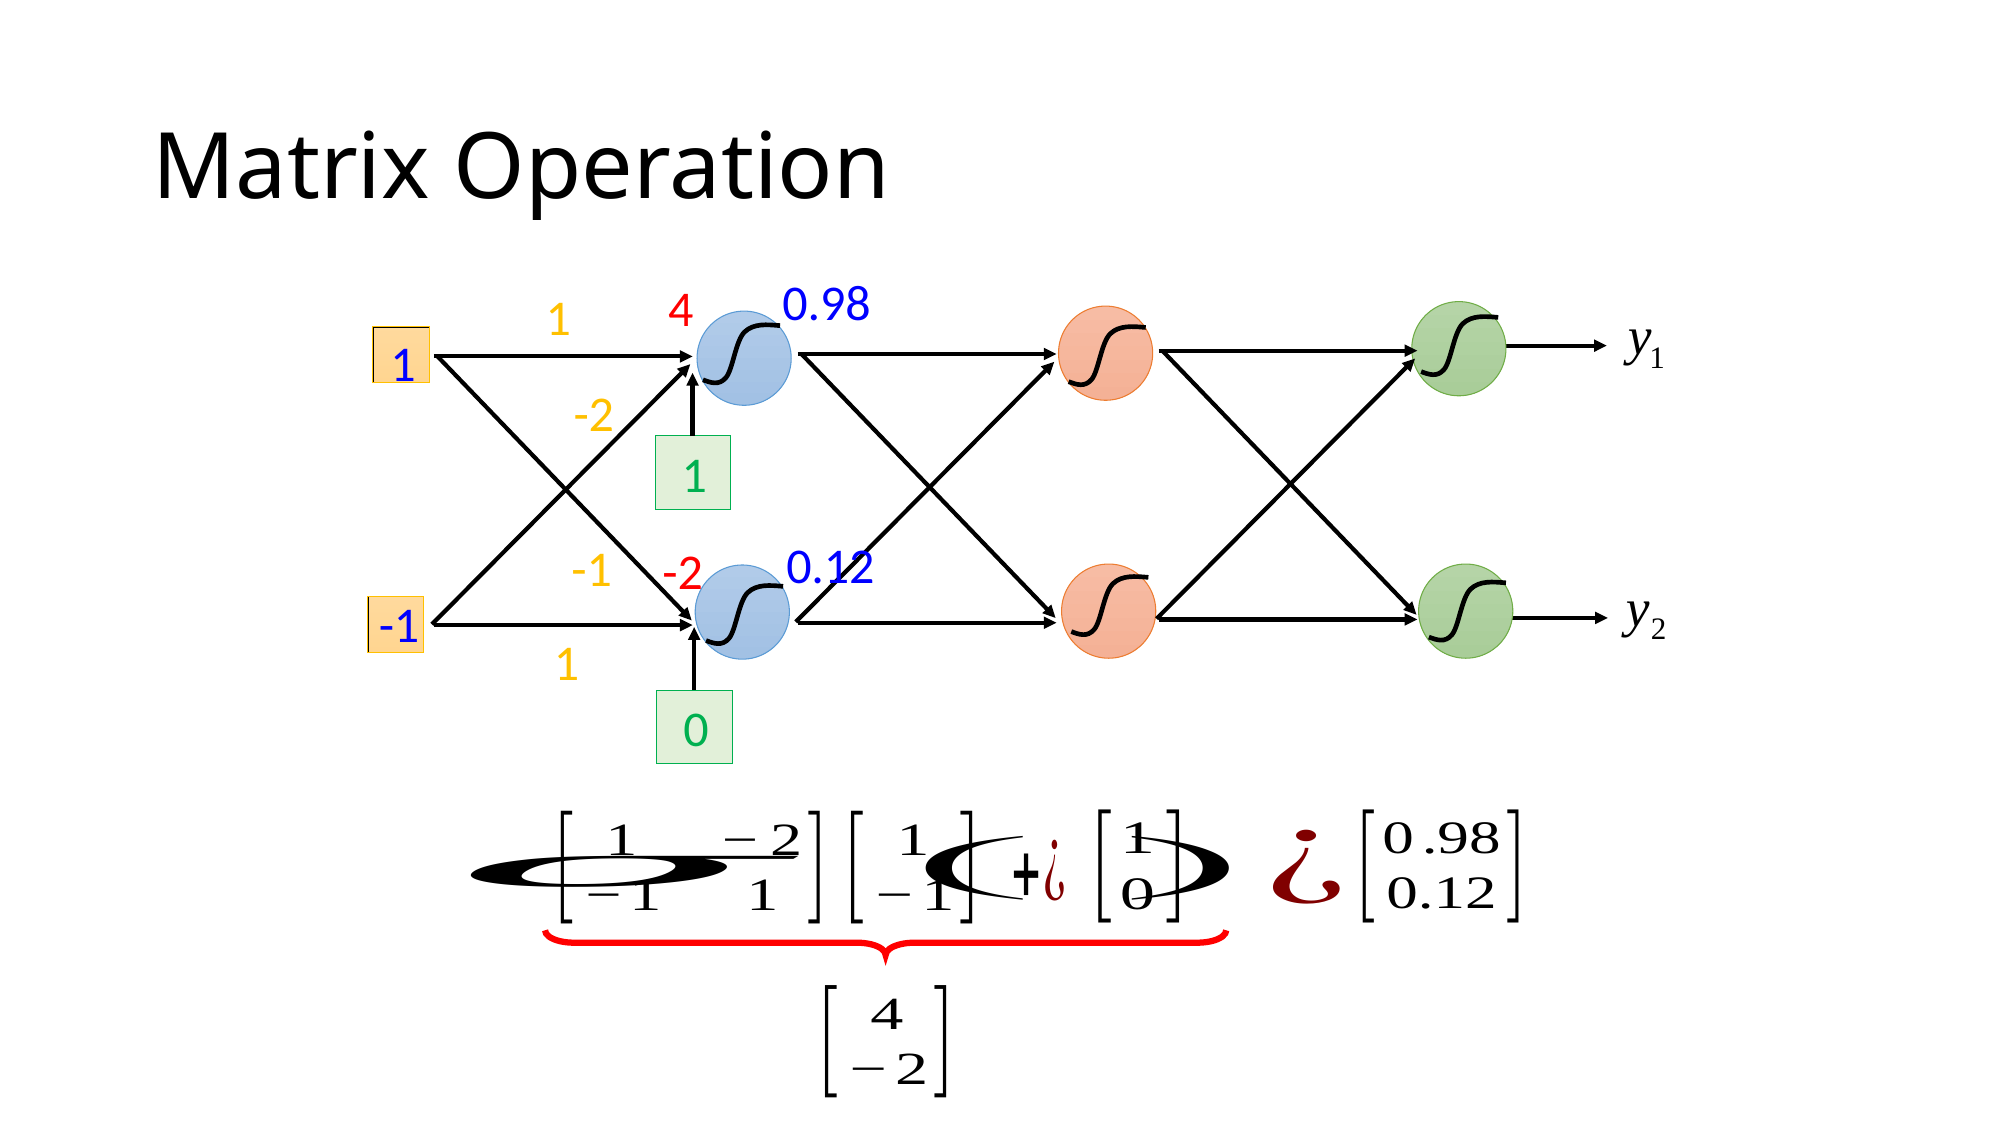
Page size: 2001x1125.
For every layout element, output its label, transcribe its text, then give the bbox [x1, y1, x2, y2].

text_box [1411, 301, 1507, 397]
text_box 1 [530, 277, 587, 353]
text_box 0 [659, 688, 733, 764]
text_box [1068, 325, 1146, 386]
text_box [1070, 575, 1149, 636]
text_box [705, 584, 763, 645]
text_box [1156, 350, 1418, 620]
text_box 0.12 [763, 526, 795, 601]
text_box 4 [645, 269, 716, 344]
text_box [1612, 573, 1676, 649]
text_box [1428, 581, 1507, 642]
text_box [544, 930, 1227, 957]
text_box [739, 564, 763, 604]
text_box -1 [358, 585, 440, 660]
text_box -2 [693, 532, 739, 607]
text_box 1 [507, 626, 626, 698]
text_box [1418, 563, 1514, 659]
text_box [1057, 305, 1154, 401]
title Matrix Operation [137, 59, 1863, 278]
text_box 1 [693, 434, 731, 510]
text_box [1061, 563, 1156, 659]
text_box [702, 324, 763, 384]
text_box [795, 353, 1057, 623]
text_box [1420, 315, 1499, 376]
text_box [696, 310, 792, 406]
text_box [1614, 301, 1673, 378]
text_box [431, 356, 693, 626]
text_box 1 [374, 324, 432, 400]
text_box 0.98 [760, 262, 894, 338]
text_box [694, 601, 790, 660]
